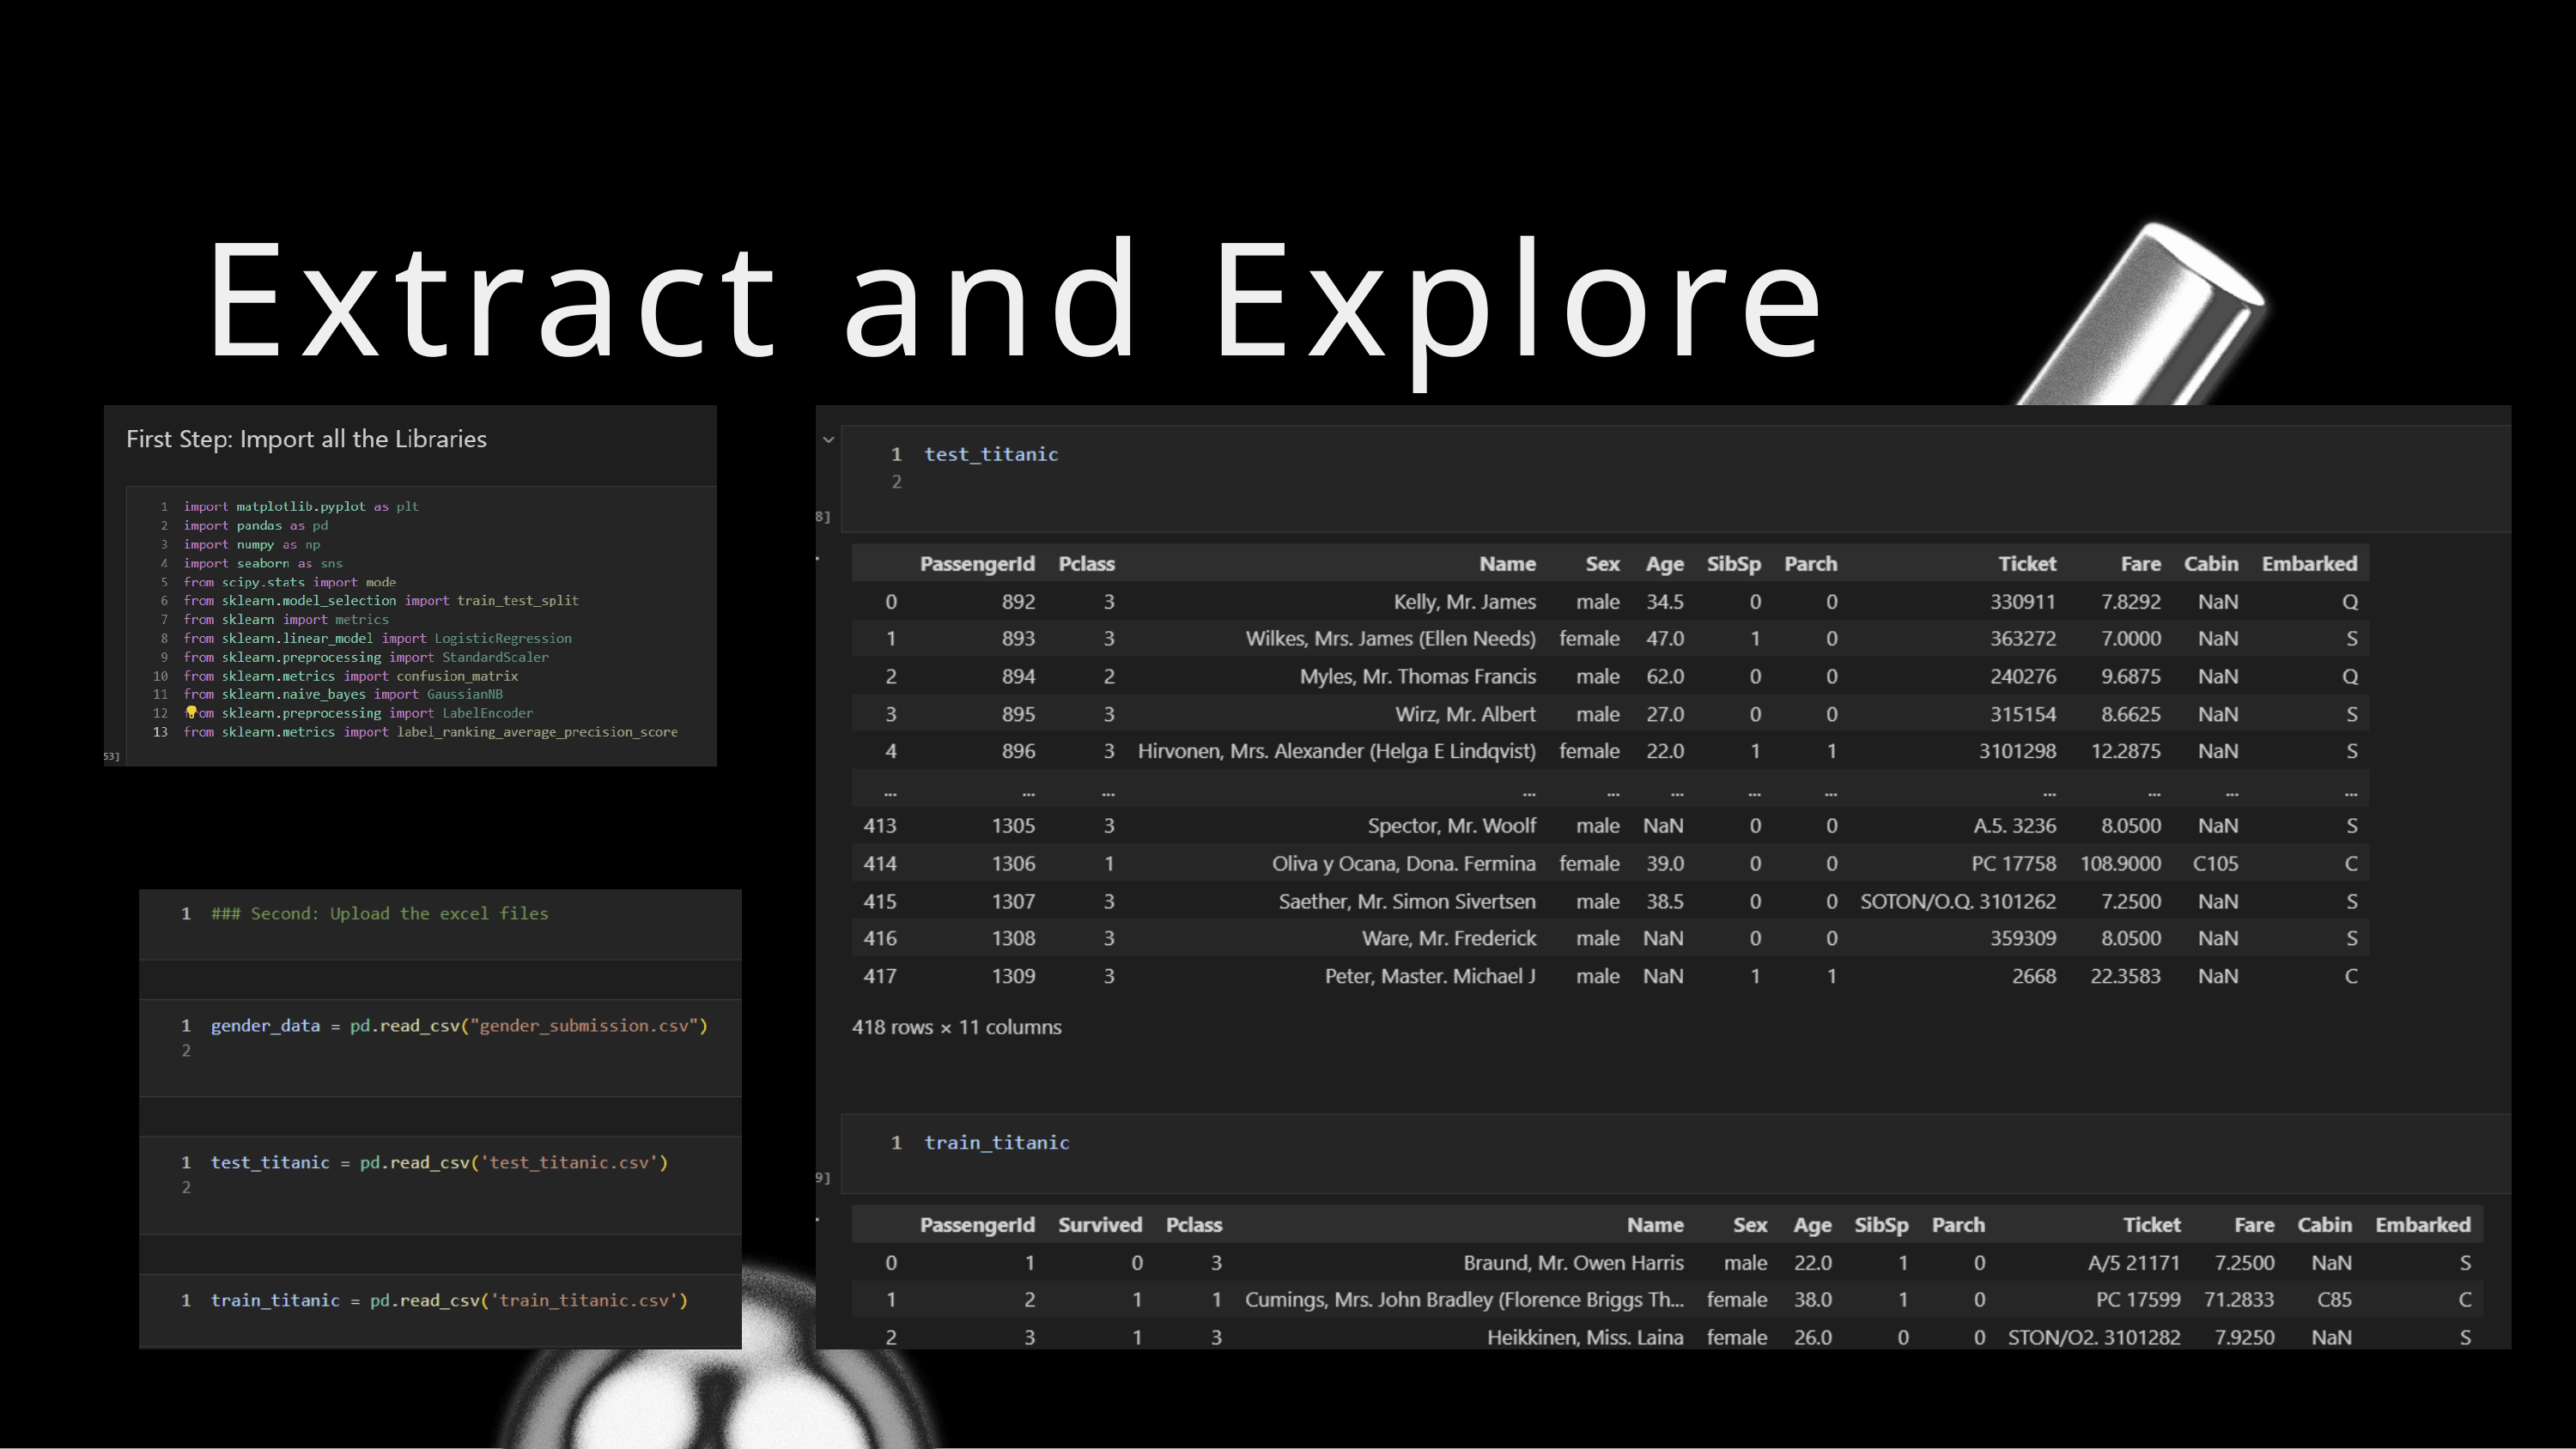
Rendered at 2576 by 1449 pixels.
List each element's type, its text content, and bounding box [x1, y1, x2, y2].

picture [104, 405, 717, 767]
picture [139, 177, 2512, 1449]
text_box Extract and Explore [198, 193, 1892, 387]
